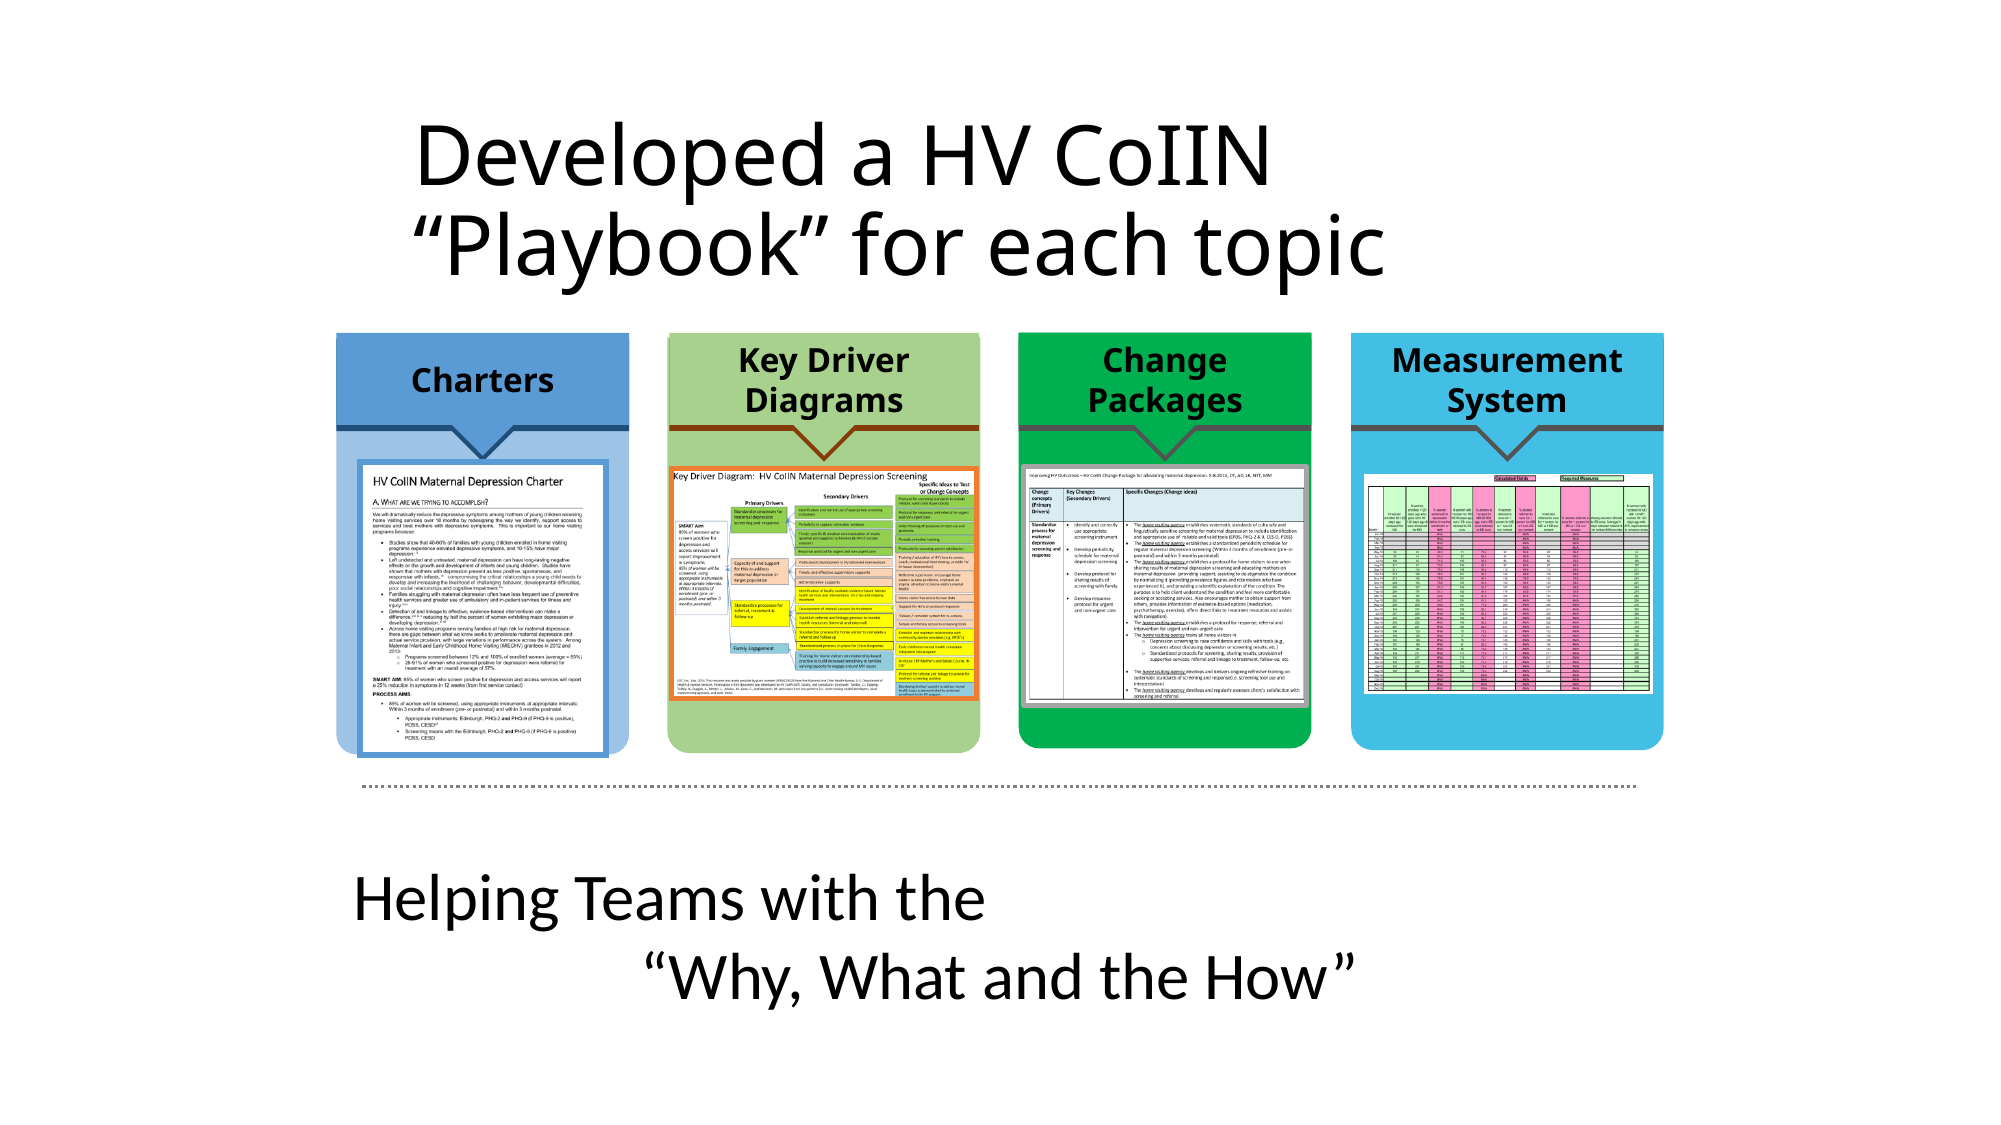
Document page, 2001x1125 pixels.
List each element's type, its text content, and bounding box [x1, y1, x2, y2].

title Developed a HV CoIIN “Playbook” for each topic [398, 84, 1730, 323]
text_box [336, 332, 1664, 755]
text_box Helping Teams with the “Why, What and the How” [336, 846, 1664, 1021]
